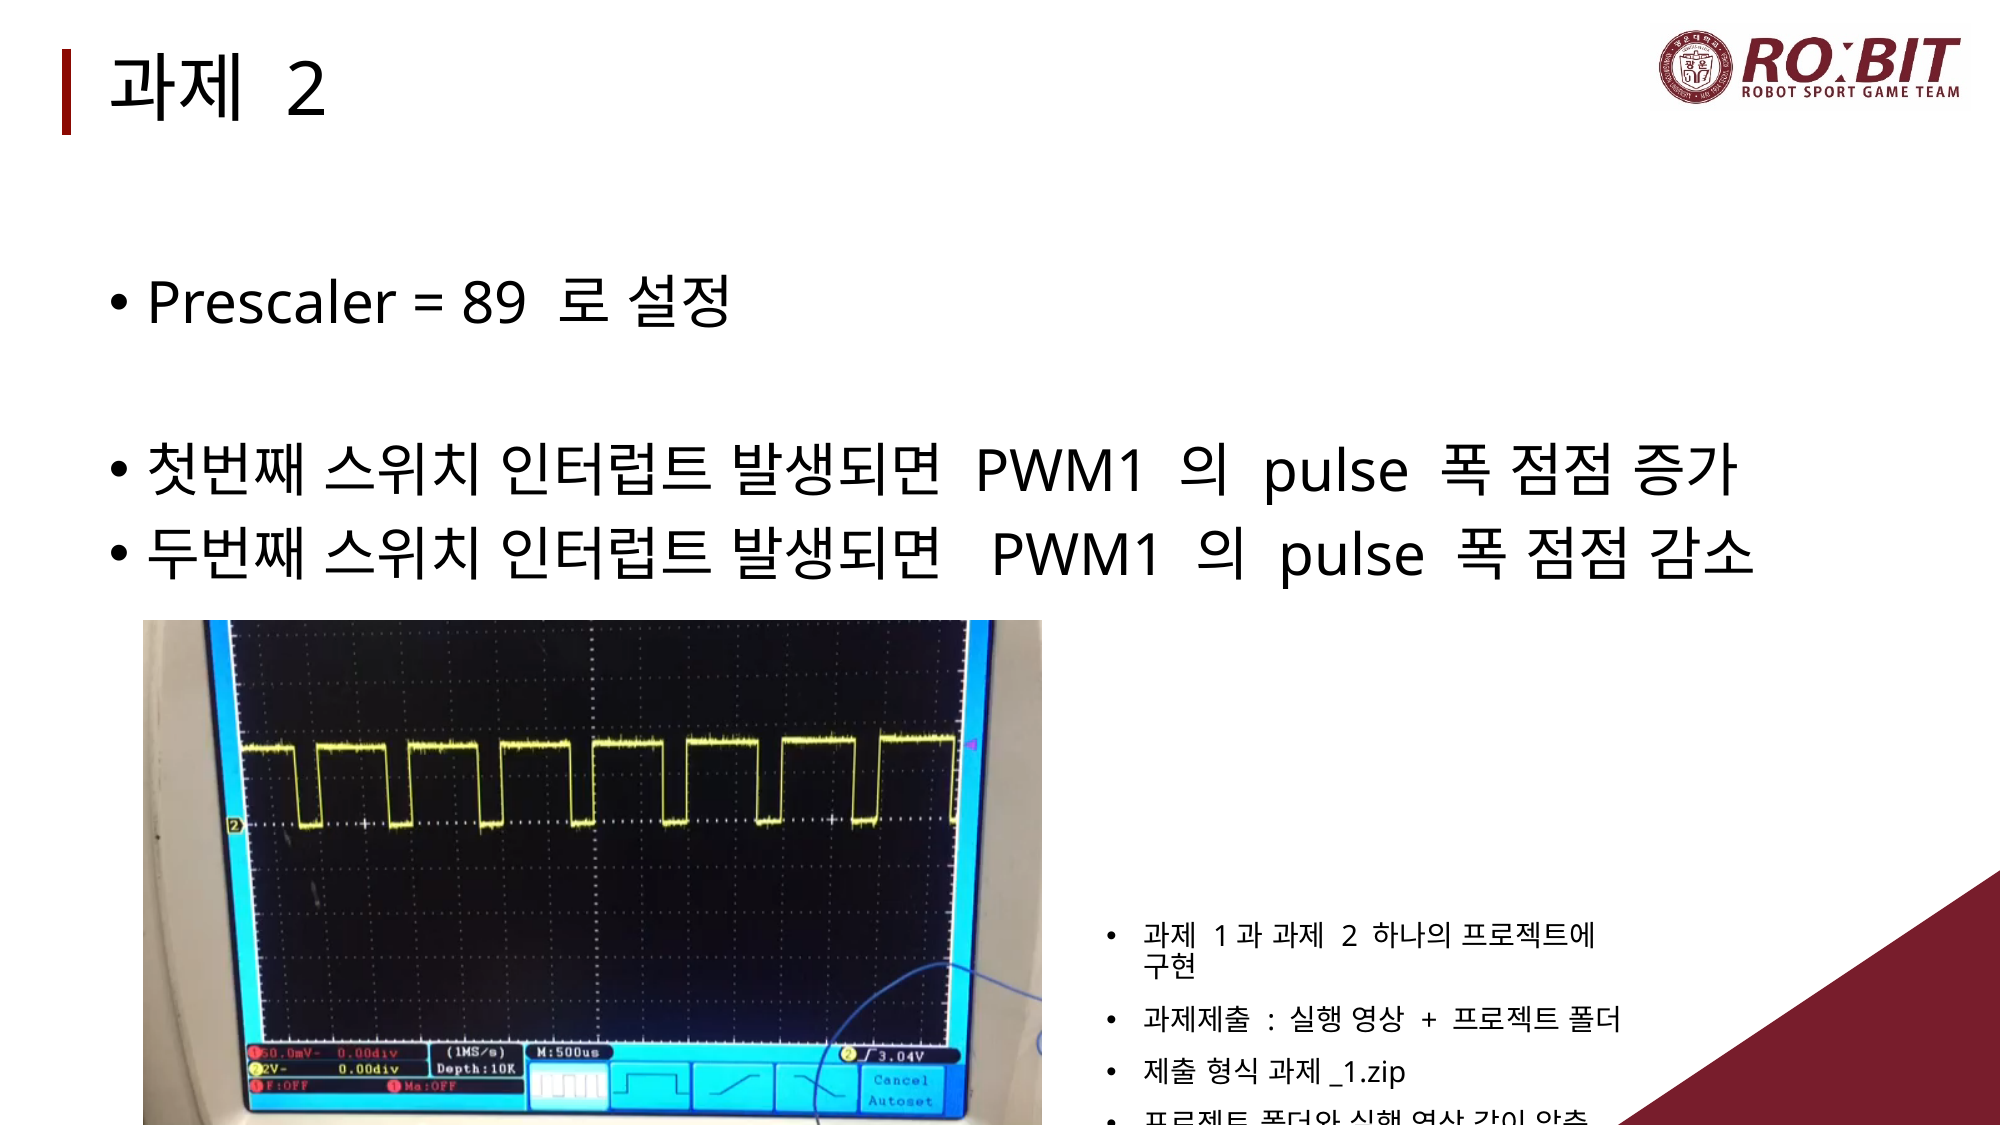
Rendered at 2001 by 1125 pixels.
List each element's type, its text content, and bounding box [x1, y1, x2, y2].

text_box 과제 1과 과제 2 하나의 프로젝트에 구현 과제제출 : 실행 영상 + 프로젝트 폴더 제출 형식 과제_1.zip 프로젝트 폴더와 실행 영상 같이 압축 [1091, 913, 1663, 1125]
picture [1650, 23, 1971, 111]
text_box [142, 619, 1043, 1125]
list Prescaler = 89 로 설정 첫번째 스위치 인터럽트 발생되면 PWM1 의 pulse 폭 점점 증가 두번째 스위치 인터럽트 발생되면 PWM1 의 pulse 폭 점점 감소 [93, 174, 1904, 1008]
title 과제 2 [93, 36, 1632, 146]
